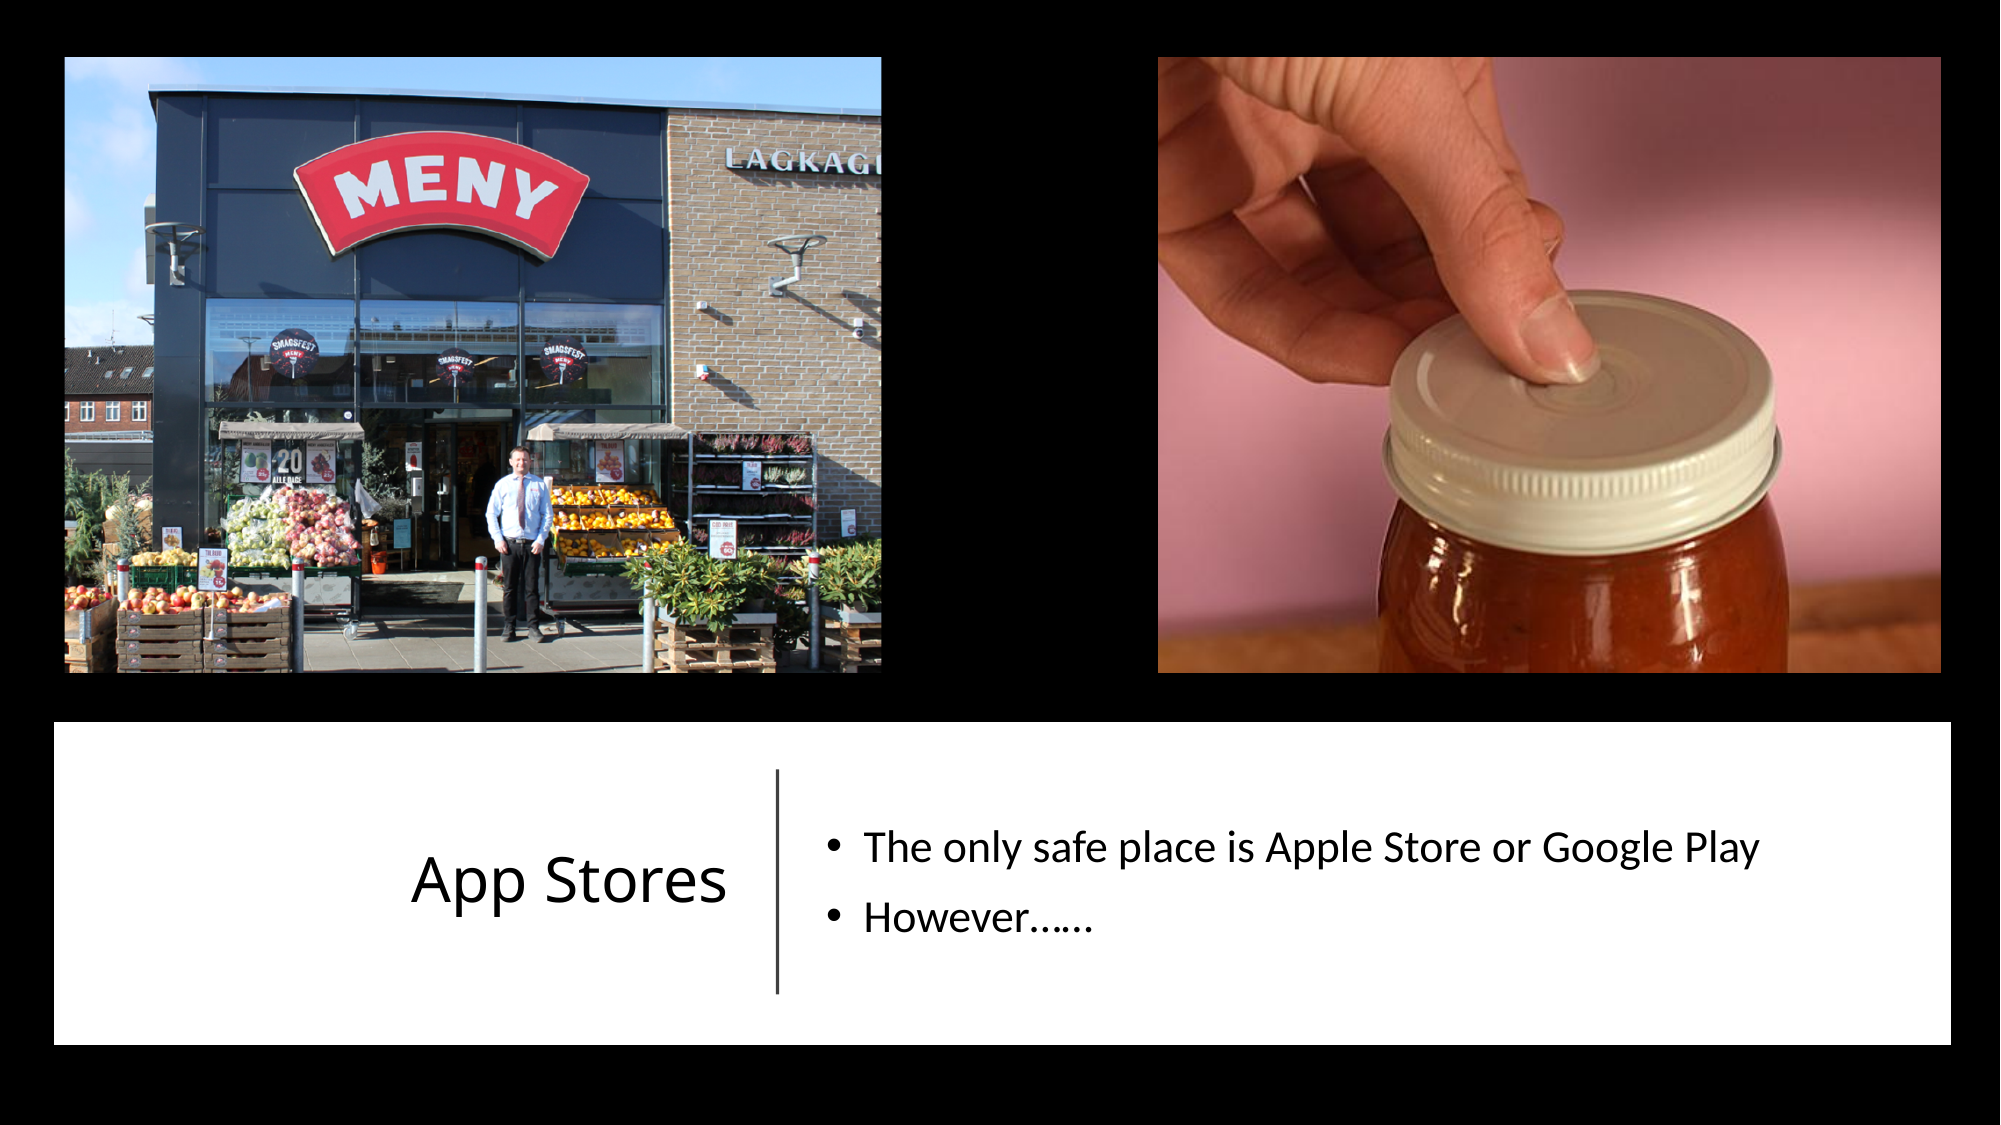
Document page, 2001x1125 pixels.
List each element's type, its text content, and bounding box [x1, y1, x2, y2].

list The only safe place is Apple Store or Google Play However…… [811, 757, 1896, 1008]
title App Stores [106, 757, 744, 1008]
picture [64, 57, 882, 673]
text_box [63, 731, 1942, 1036]
picture [1158, 57, 1941, 673]
